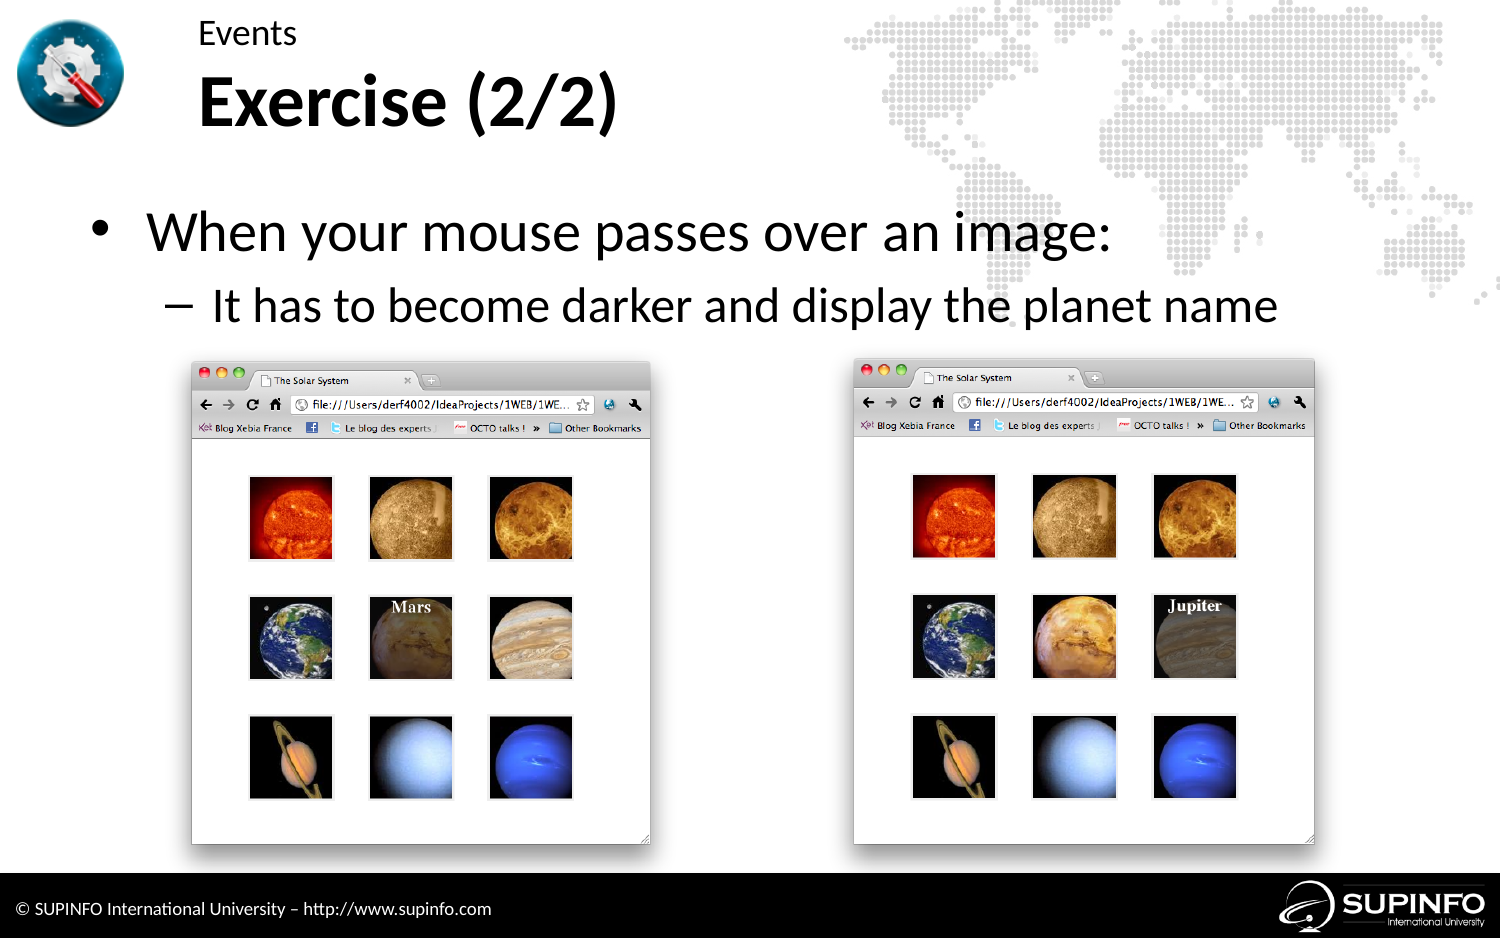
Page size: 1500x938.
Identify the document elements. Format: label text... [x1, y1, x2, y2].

picture [821, 338, 1494, 938]
list When your mouse passes over an image: It has to become darker and display the planet name [75, 185, 1459, 880]
picture [17, 19, 125, 127]
picture [159, 340, 682, 889]
list Events [183, 0, 1459, 56]
picture [37, 37, 104, 108]
title Exercise (2/2) [183, 56, 1459, 138]
picture [844, 0, 1500, 327]
